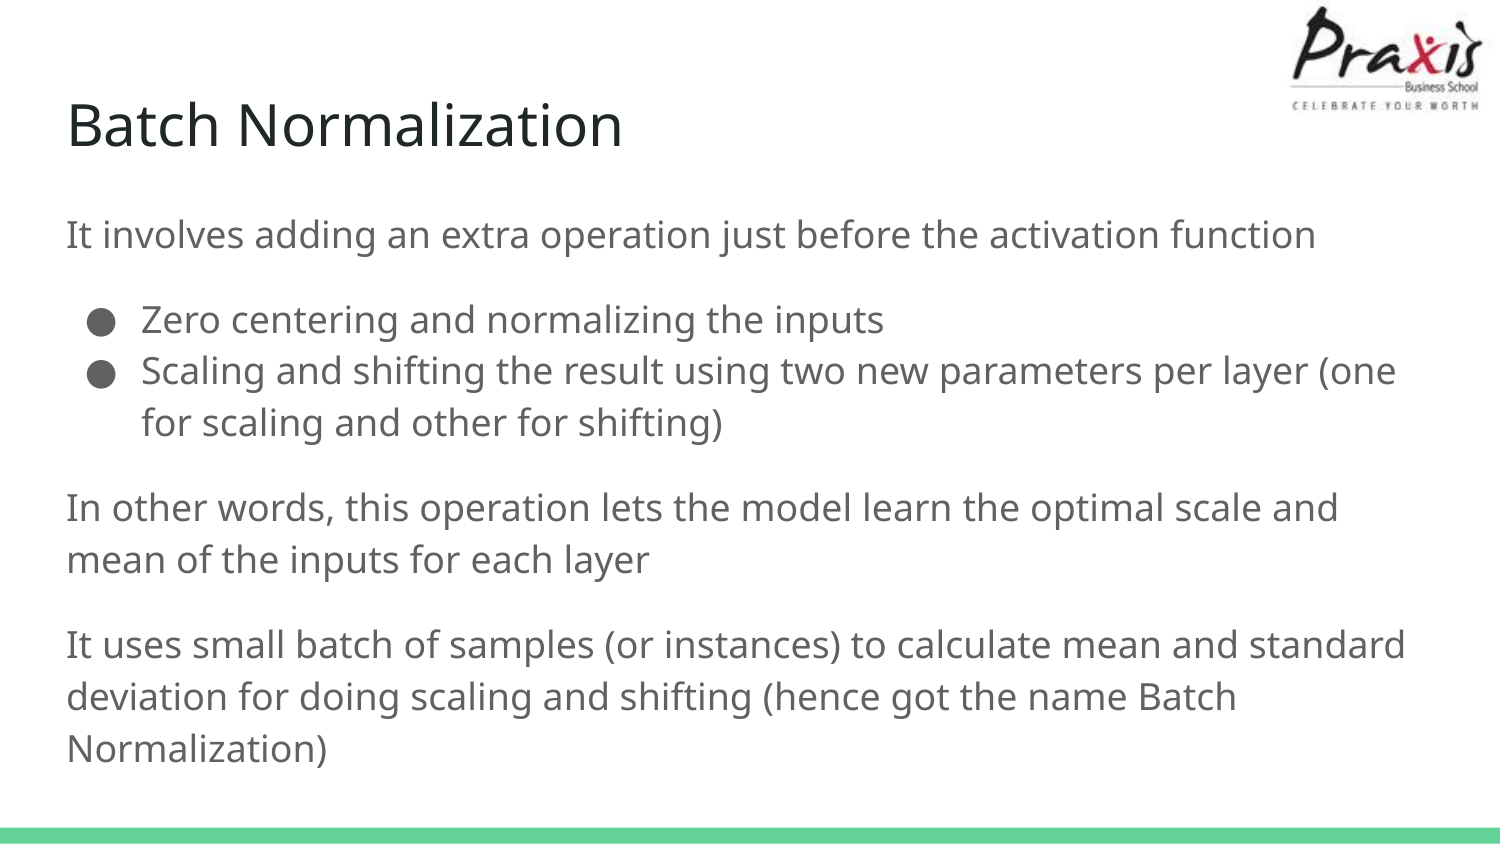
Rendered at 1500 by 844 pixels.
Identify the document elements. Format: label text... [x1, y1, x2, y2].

list It involves adding an extra operation just before the activation function Zero centering and normalizing the inputs Scaling and shifting the result using two new parameters per layer (one for scaling and other for shifting) In other words, this operation lets the model learn the optimal scale and mean of the inputs for each layer It uses small batch of samples (or instances) to calculate mean and standard deviation for doing scaling and shifting (hence got the name Batch Normalization) [51, 189, 1449, 750]
title Batch Normalization [51, 72, 1258, 167]
picture [1274, 0, 1500, 118]
